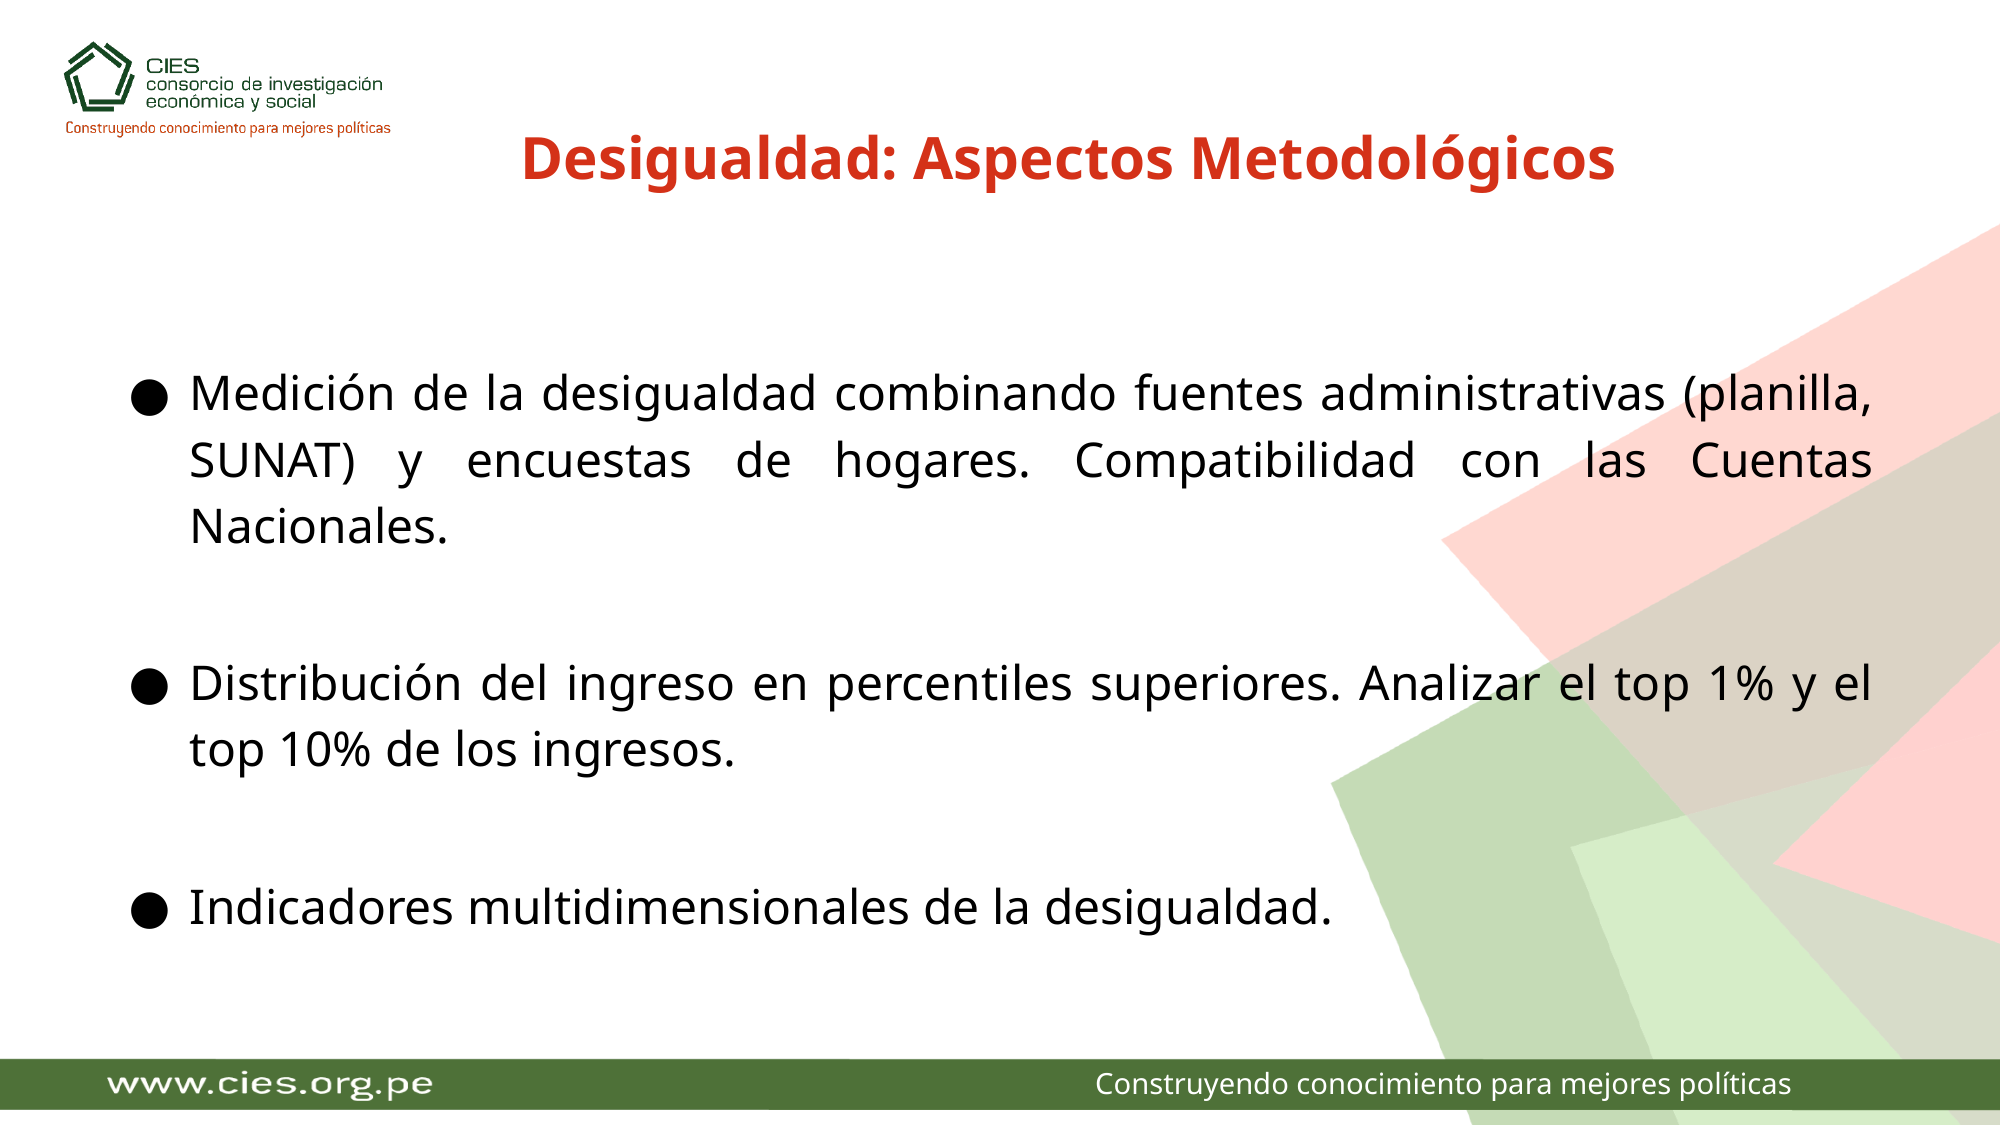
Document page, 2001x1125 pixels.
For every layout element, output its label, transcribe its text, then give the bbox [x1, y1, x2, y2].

list Medición de la desigualdad combinando fuentes administrativas (planilla, SUNAT) y encuestas de hogares. Compatibilidad con las Cuentas Nacionales. Distribución del ingreso en percentiles superiores. Analizar el top 1% y el top 10% de los ingresos. Indicadores multidimensionales de la desigualdad. [99, 262, 1892, 1005]
title Desigualdad: Aspectos Metodológicos [194, 108, 1943, 205]
picture [55, 38, 398, 138]
picture [0, 208, 2000, 1125]
